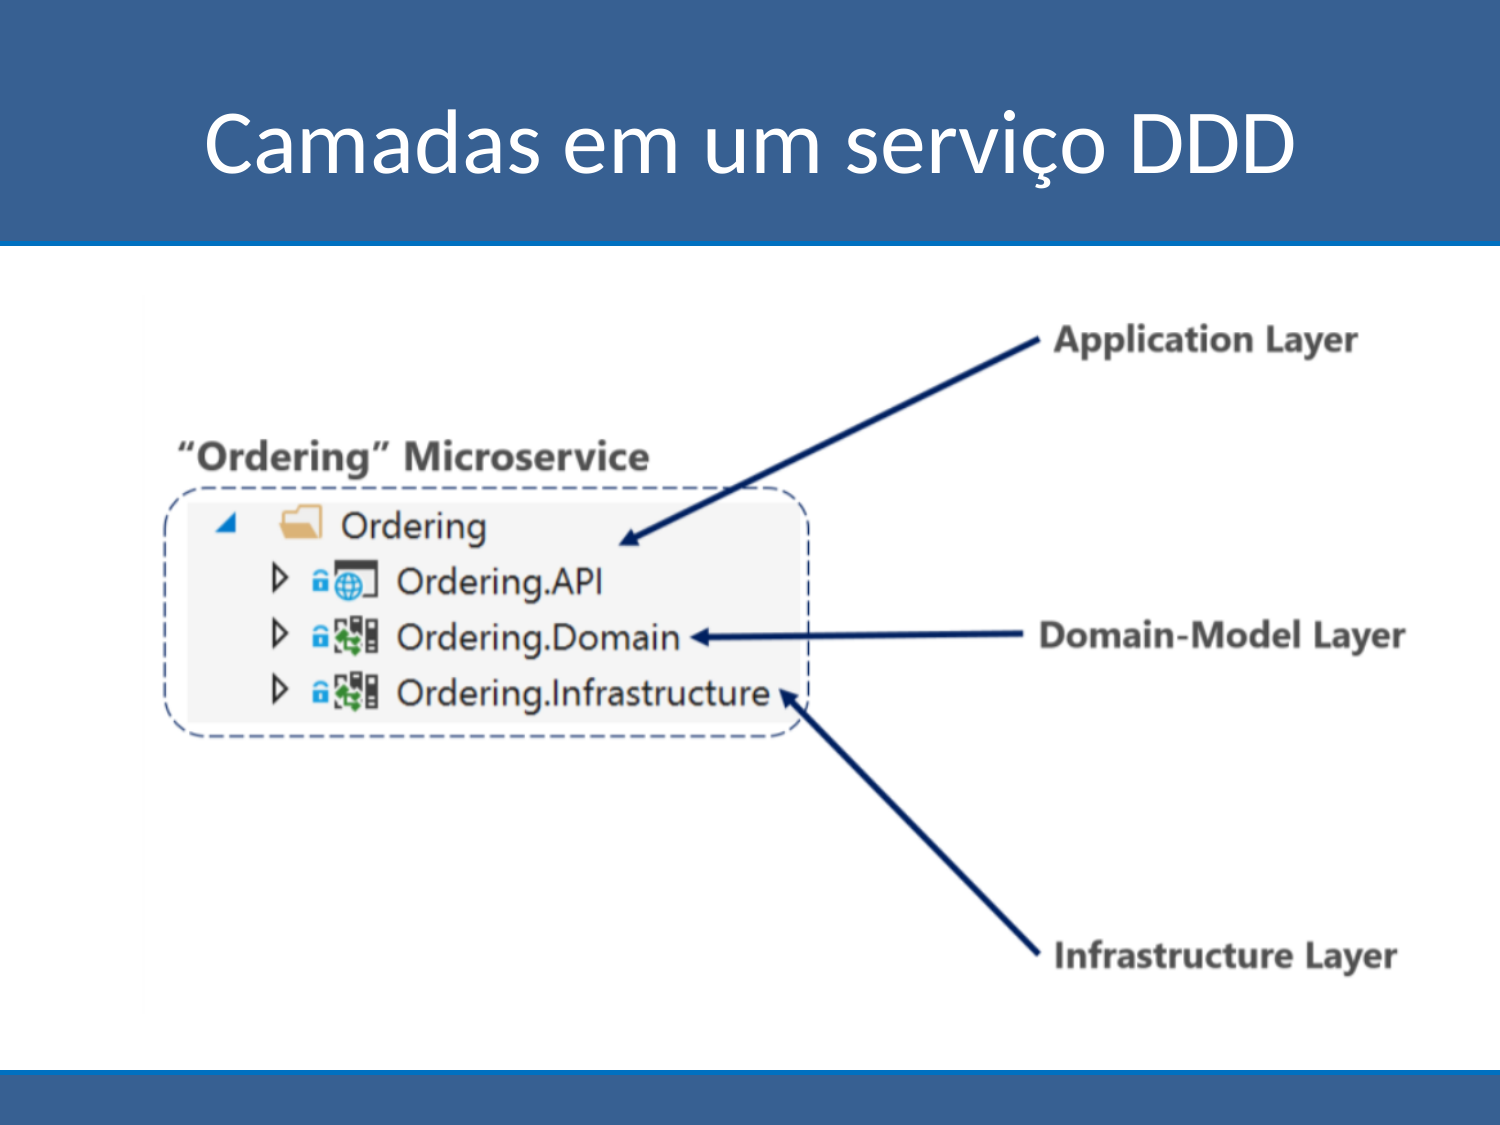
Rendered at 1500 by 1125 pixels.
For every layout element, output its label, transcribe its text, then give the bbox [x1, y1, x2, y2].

text_box [0, 241, 1500, 1075]
text_box Camadas em um serviço DDD [76, 42, 1427, 231]
picture [133, 295, 1428, 1021]
